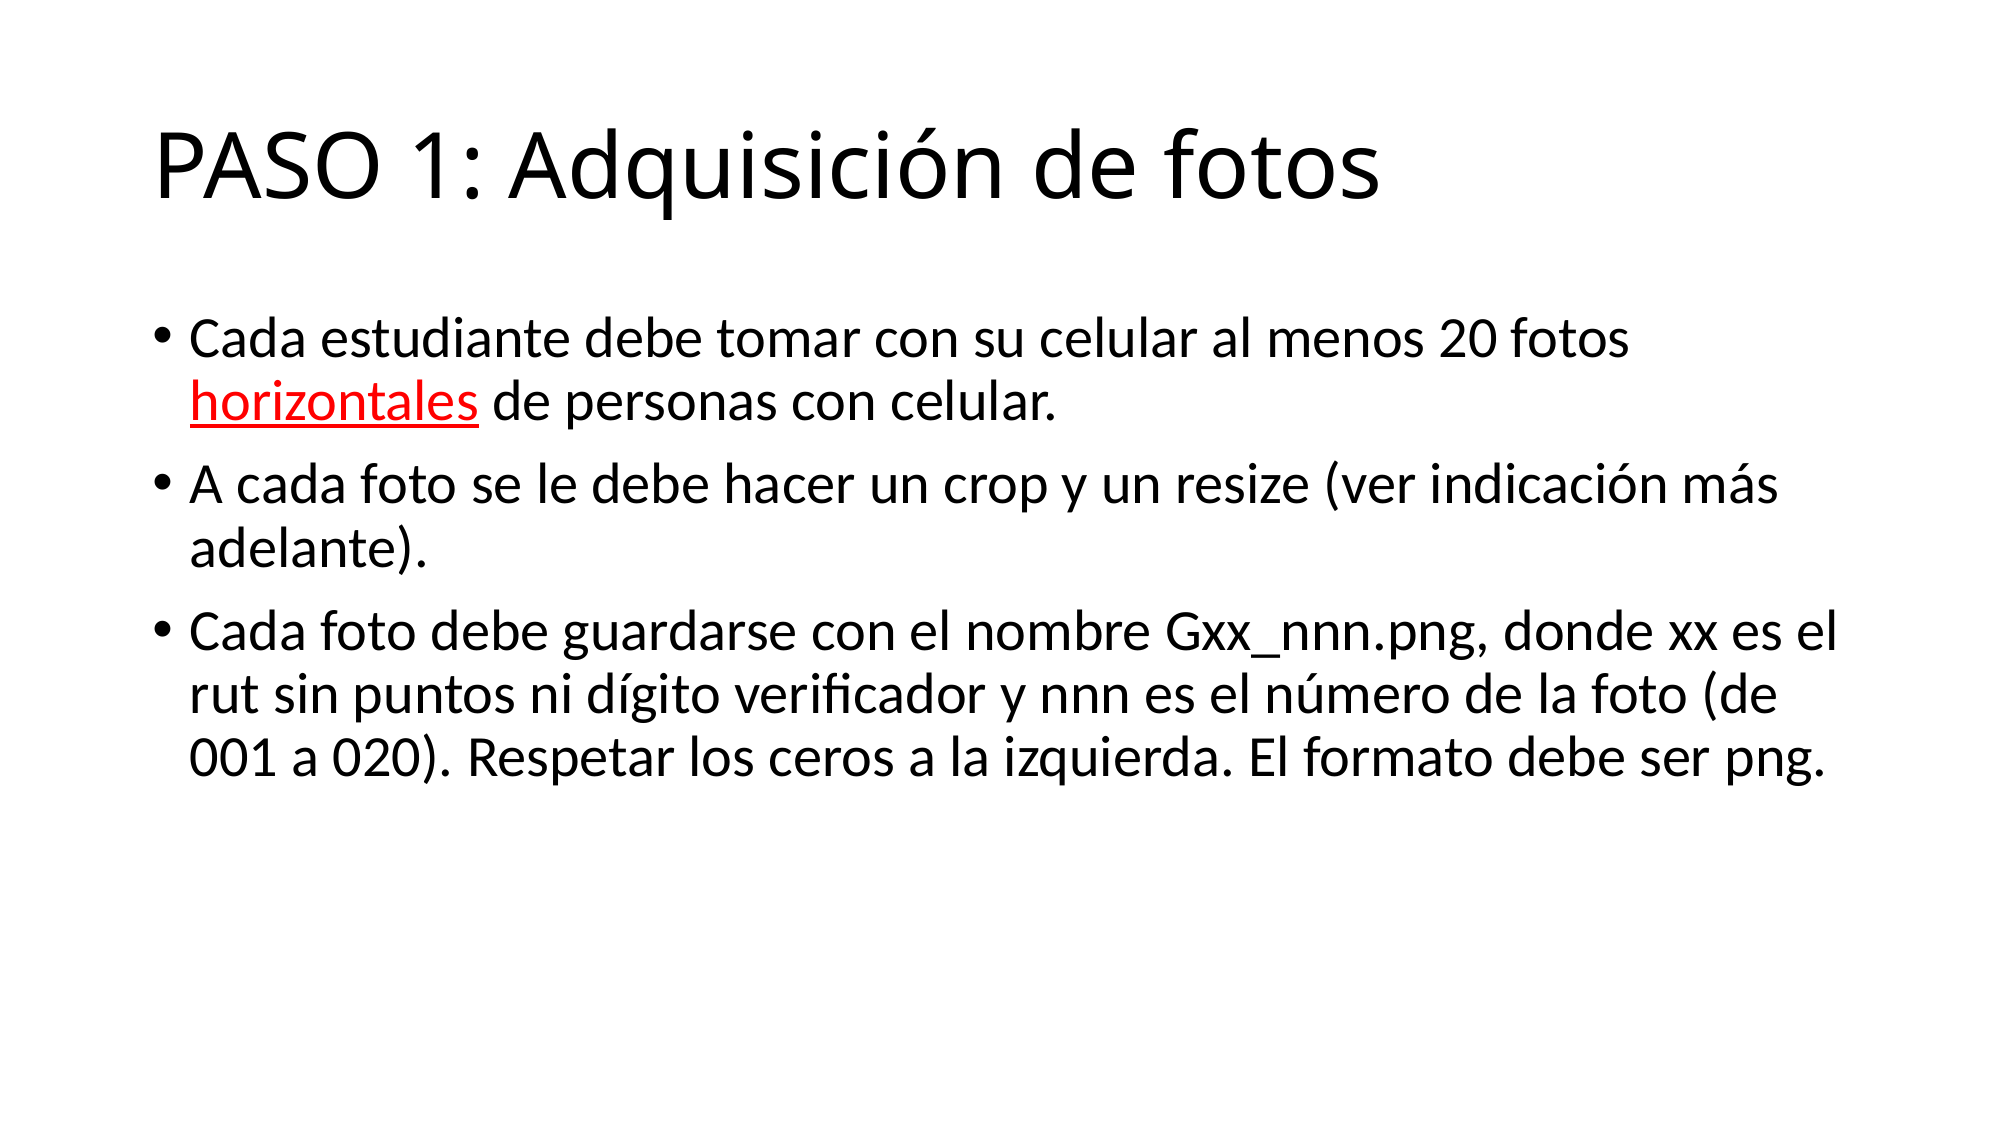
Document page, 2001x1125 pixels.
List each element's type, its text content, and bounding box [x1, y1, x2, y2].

title PASO 1: Adquisición de fotos [137, 59, 1863, 278]
list Cada estudiante debe tomar con su celular al menos 20 fotos horizontales de personas con celular. A cada foto se le debe hacer un crop y un resize (ver indicación más adelante). Cada foto debe guardarse con el nombre Gxx_nnn.png, donde xx es el rut sin puntos ni dígito verificador y nnn es el número de la foto (de 001 a 020). Respetar los ceros a la izquierda. El formato debe ser png. [137, 299, 1863, 1014]
